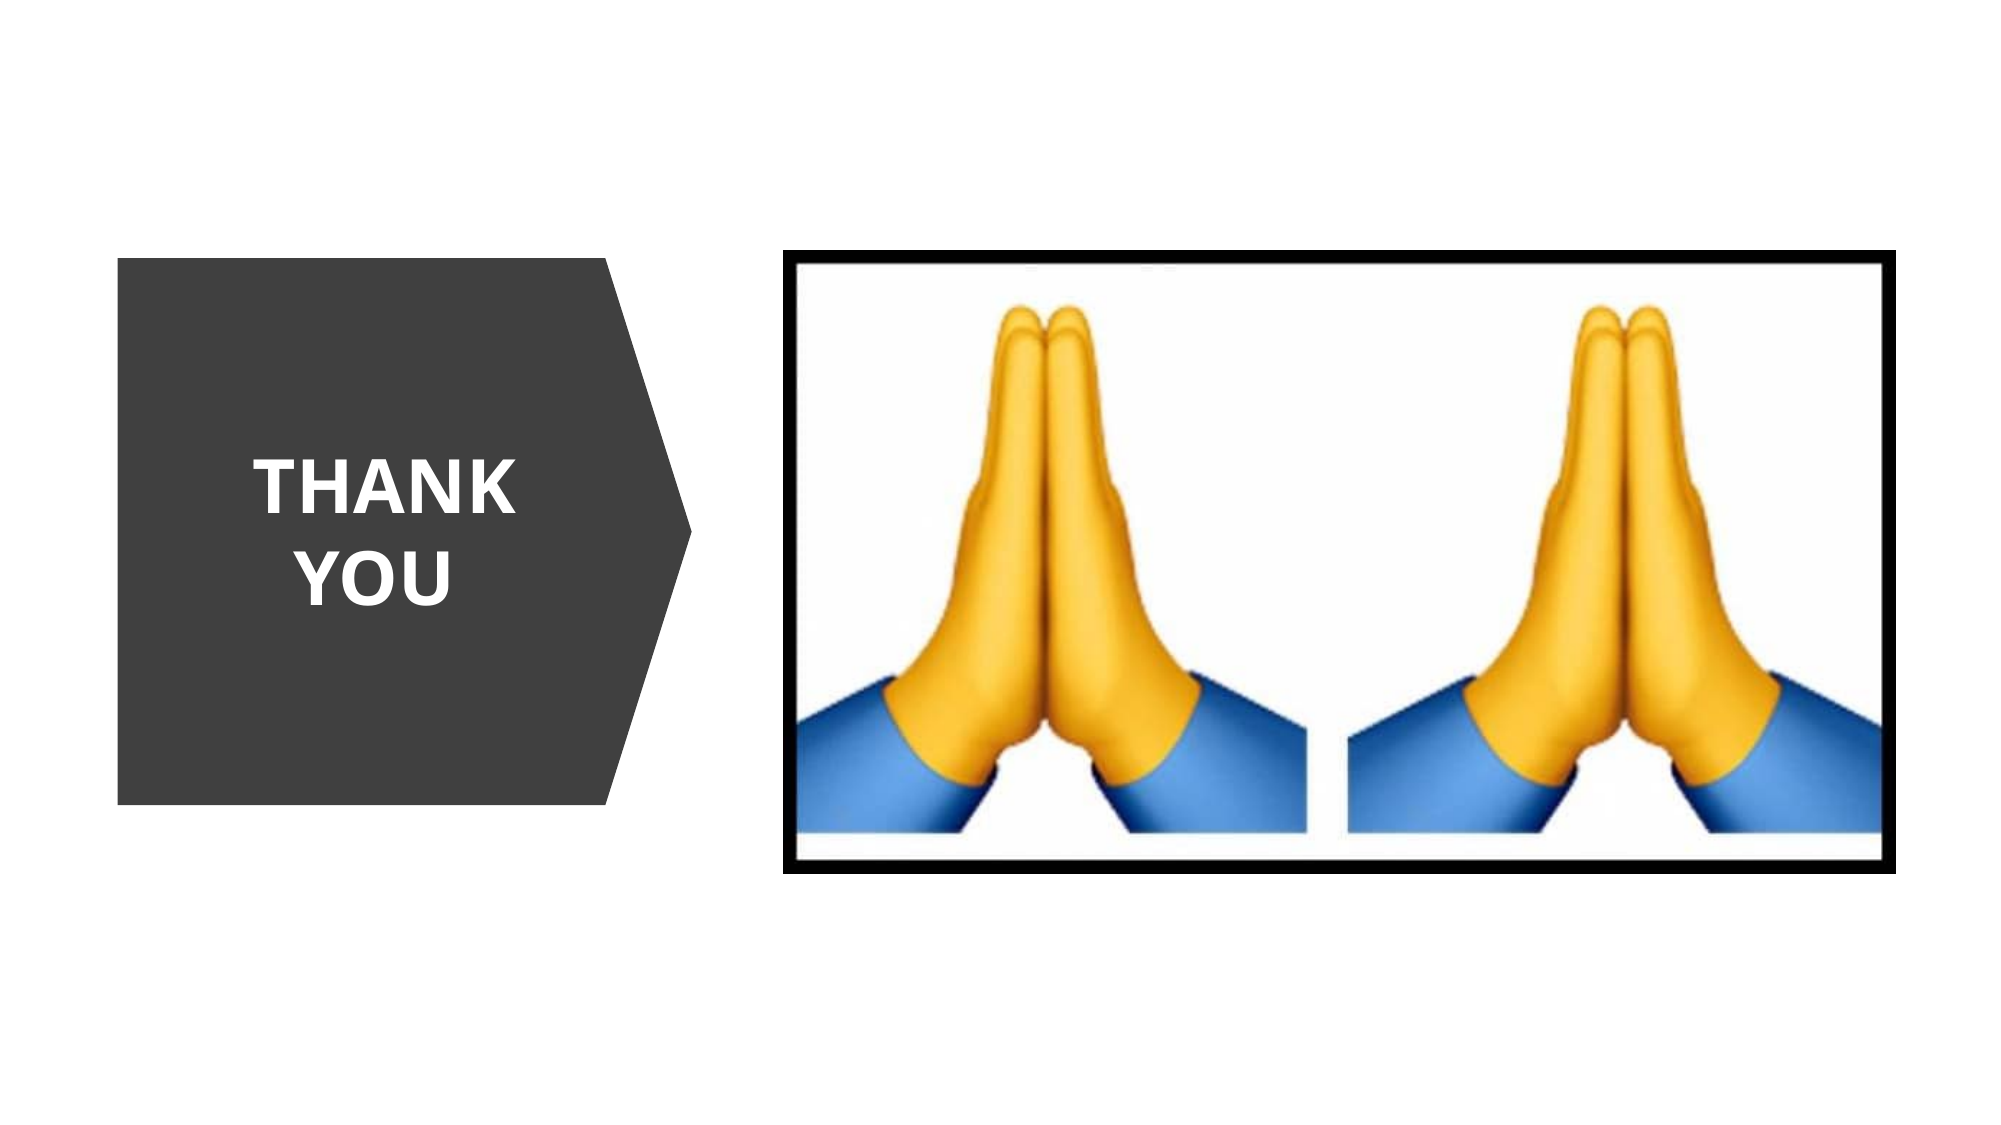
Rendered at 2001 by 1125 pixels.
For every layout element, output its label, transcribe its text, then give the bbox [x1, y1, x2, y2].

text_box [116, 257, 693, 807]
picture [783, 250, 1896, 874]
text_box THANK YOU [168, 322, 601, 741]
